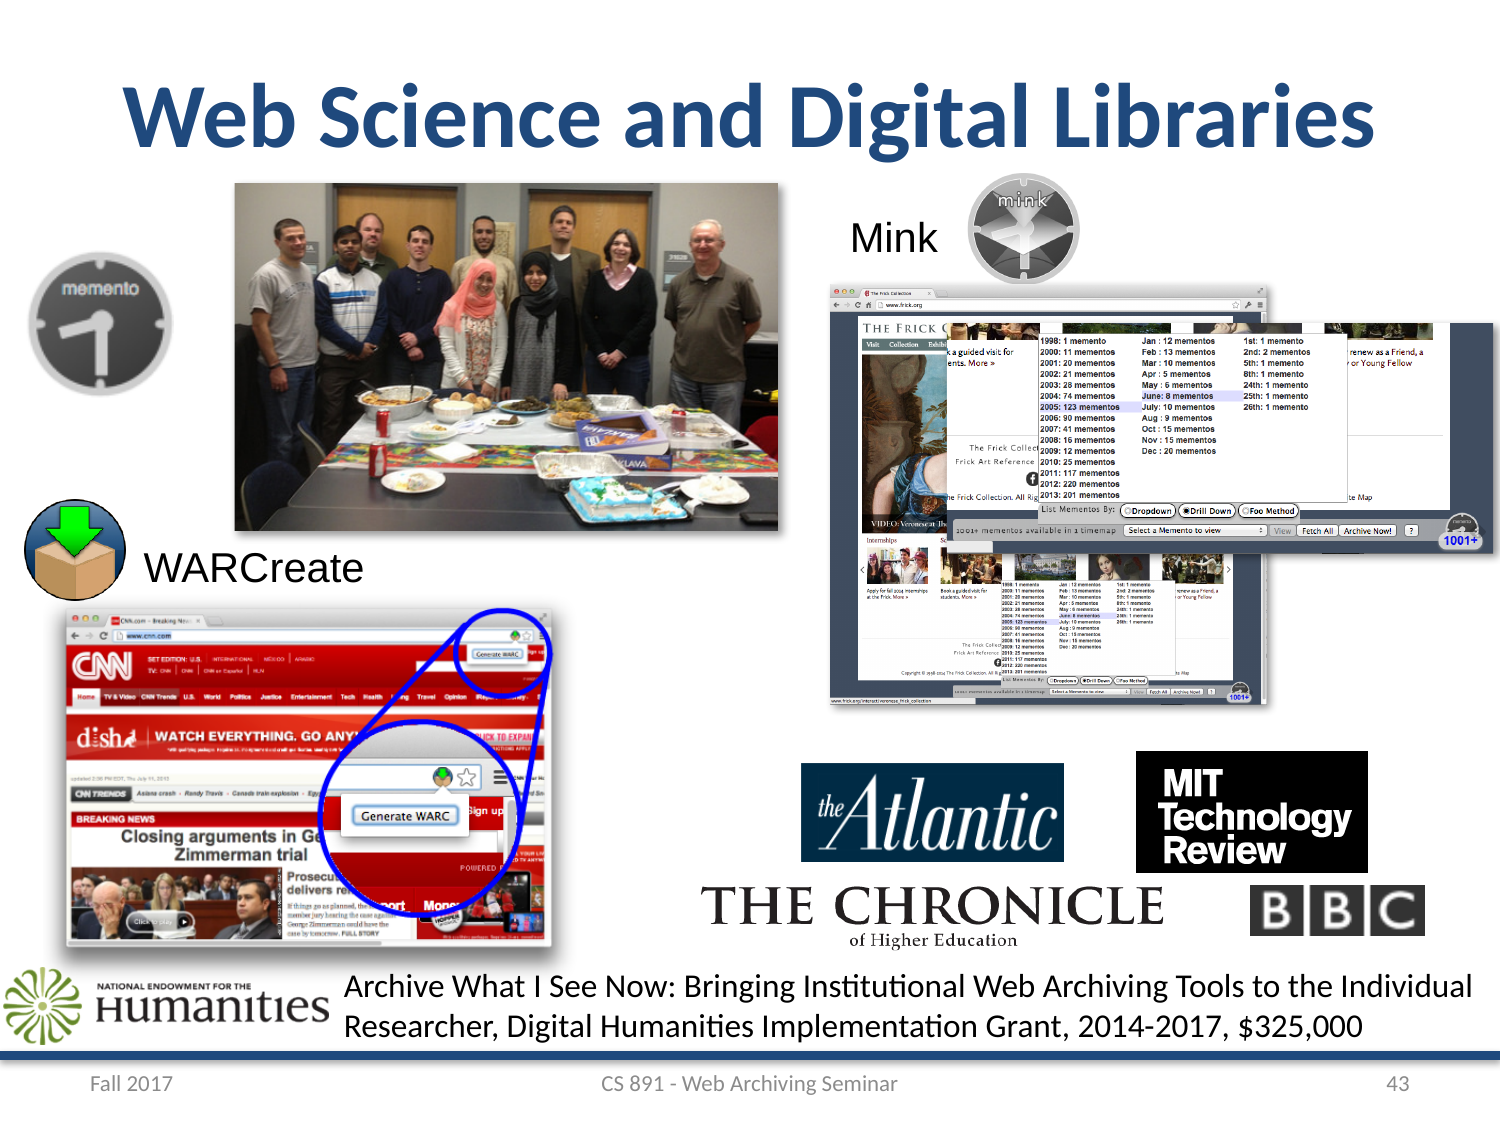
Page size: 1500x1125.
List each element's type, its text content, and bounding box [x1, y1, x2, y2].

picture [700, 885, 1165, 952]
text_box Mink [835, 203, 953, 269]
text_box WARCreate [134, 533, 380, 592]
picture [829, 171, 1494, 705]
title Web Science and Digital Libraries [75, 33, 1425, 189]
slide_number 43 [1074, 1062, 1425, 1103]
footer CS 891 - Web Archiving Seminar [512, 1062, 988, 1103]
picture [234, 182, 779, 532]
picture [798, 761, 1064, 862]
picture [1249, 885, 1426, 937]
picture [1136, 751, 1368, 873]
picture [21, 242, 174, 405]
slide_number Fall 2017 [75, 1062, 425, 1103]
text_box Archive What I See Now: Bringing Institutional Web Archiving Tools to the Individual Researcher, Digital Humanities Implementation Grant, 2014-2017, $325,000 [330, 957, 1500, 1052]
picture [3, 497, 578, 1046]
